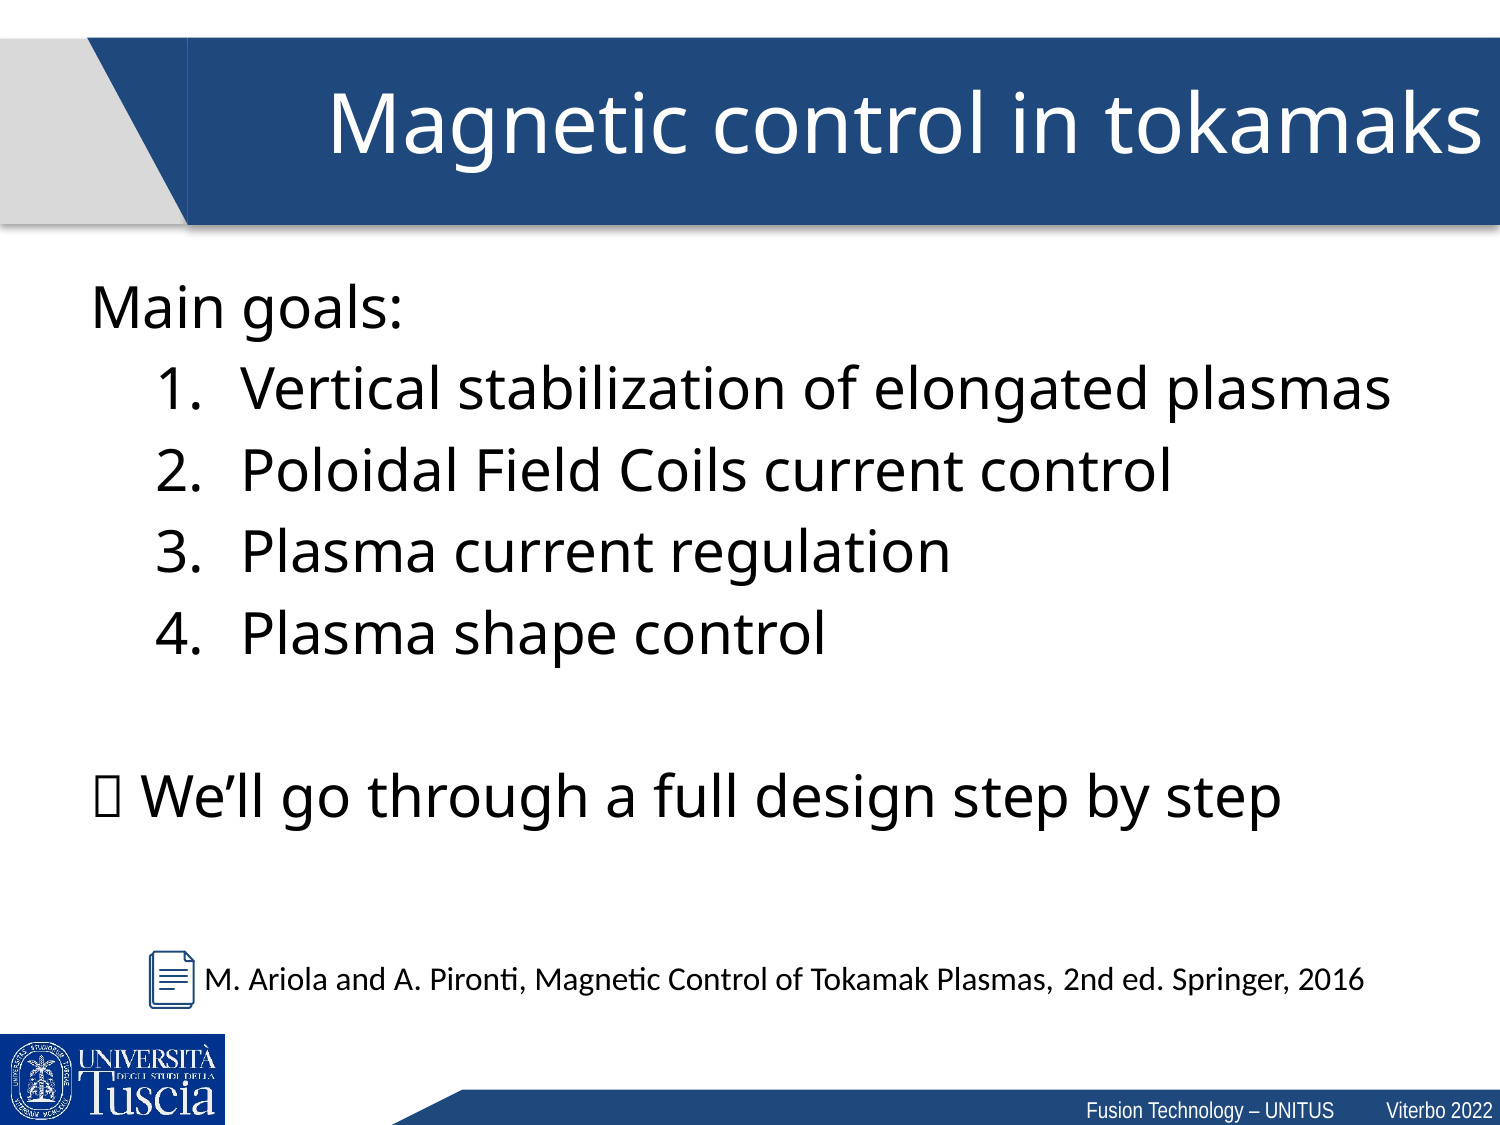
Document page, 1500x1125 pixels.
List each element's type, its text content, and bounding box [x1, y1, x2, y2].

picture [0, 1034, 225, 1125]
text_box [149, 951, 194, 1008]
list Main goals: Vertical stabilization of elongated plasmas Poloidal Field Coils current control Plasma current regulation Plasma shape control  We’ll go through a full design step by step [75, 262, 1475, 1005]
text_box M. Ariola and A. Pironti, Magnetic Control of Tokamak Plasmas, 2nd ed. Springer, 2016 [192, 949, 1500, 1005]
title Magnetic control in tokamaks [225, 62, 1500, 225]
